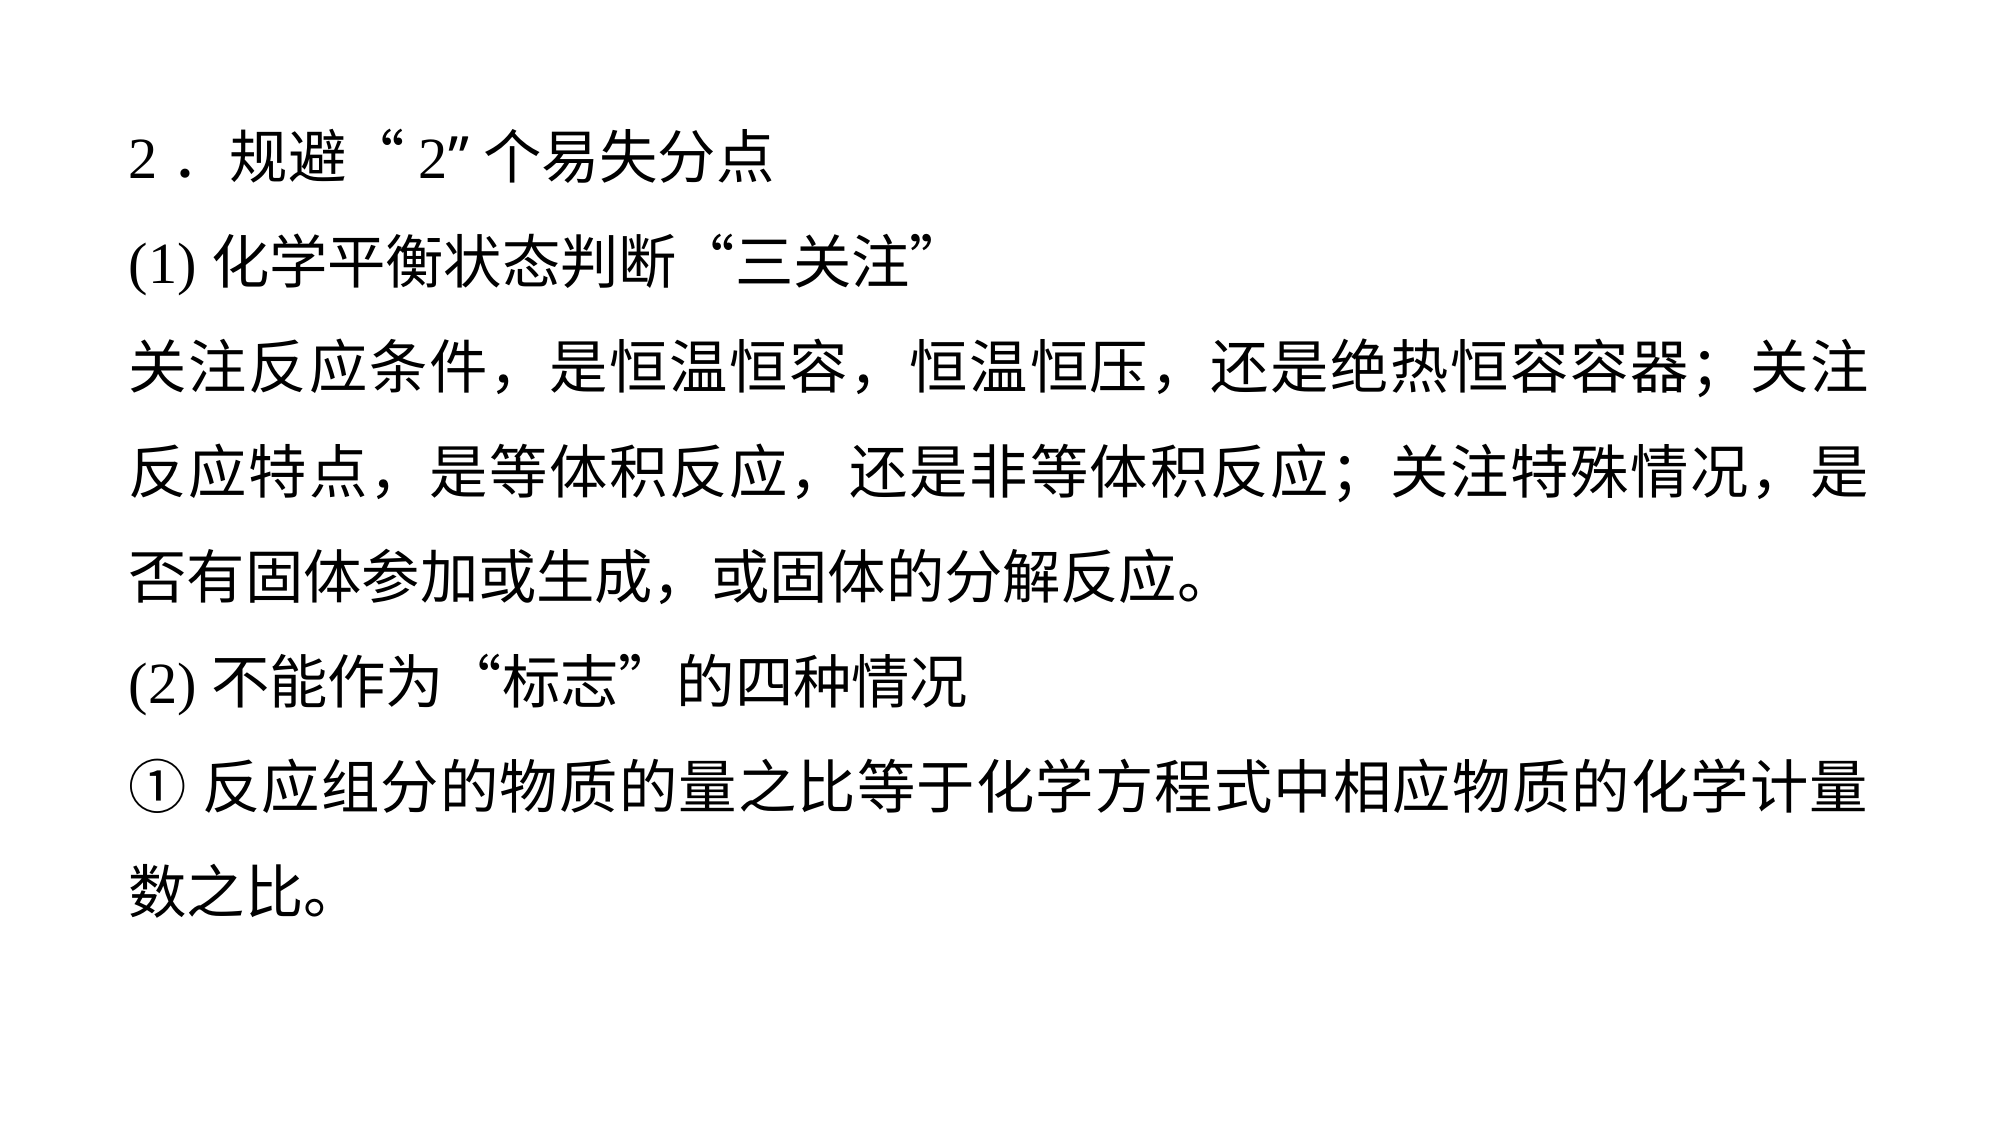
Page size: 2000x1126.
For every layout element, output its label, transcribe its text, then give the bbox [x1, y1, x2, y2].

text_box 2．规避“2”个易失分点 (1)化学平衡状态判断“三关注” 关注反应条件，是恒温恒容，恒温恒压，还是绝热恒容容器；关注反应特点，是等体积反应，还是非等体积反应；关注特殊情况，是否有固体参加或生成，或固体的分解反应。 (2)不能作为“标志”的四种情况 ①反应组分的物质的量之比等于化学方程式中相应物质的化学计量数之比。 [113, 78, 1885, 933]
